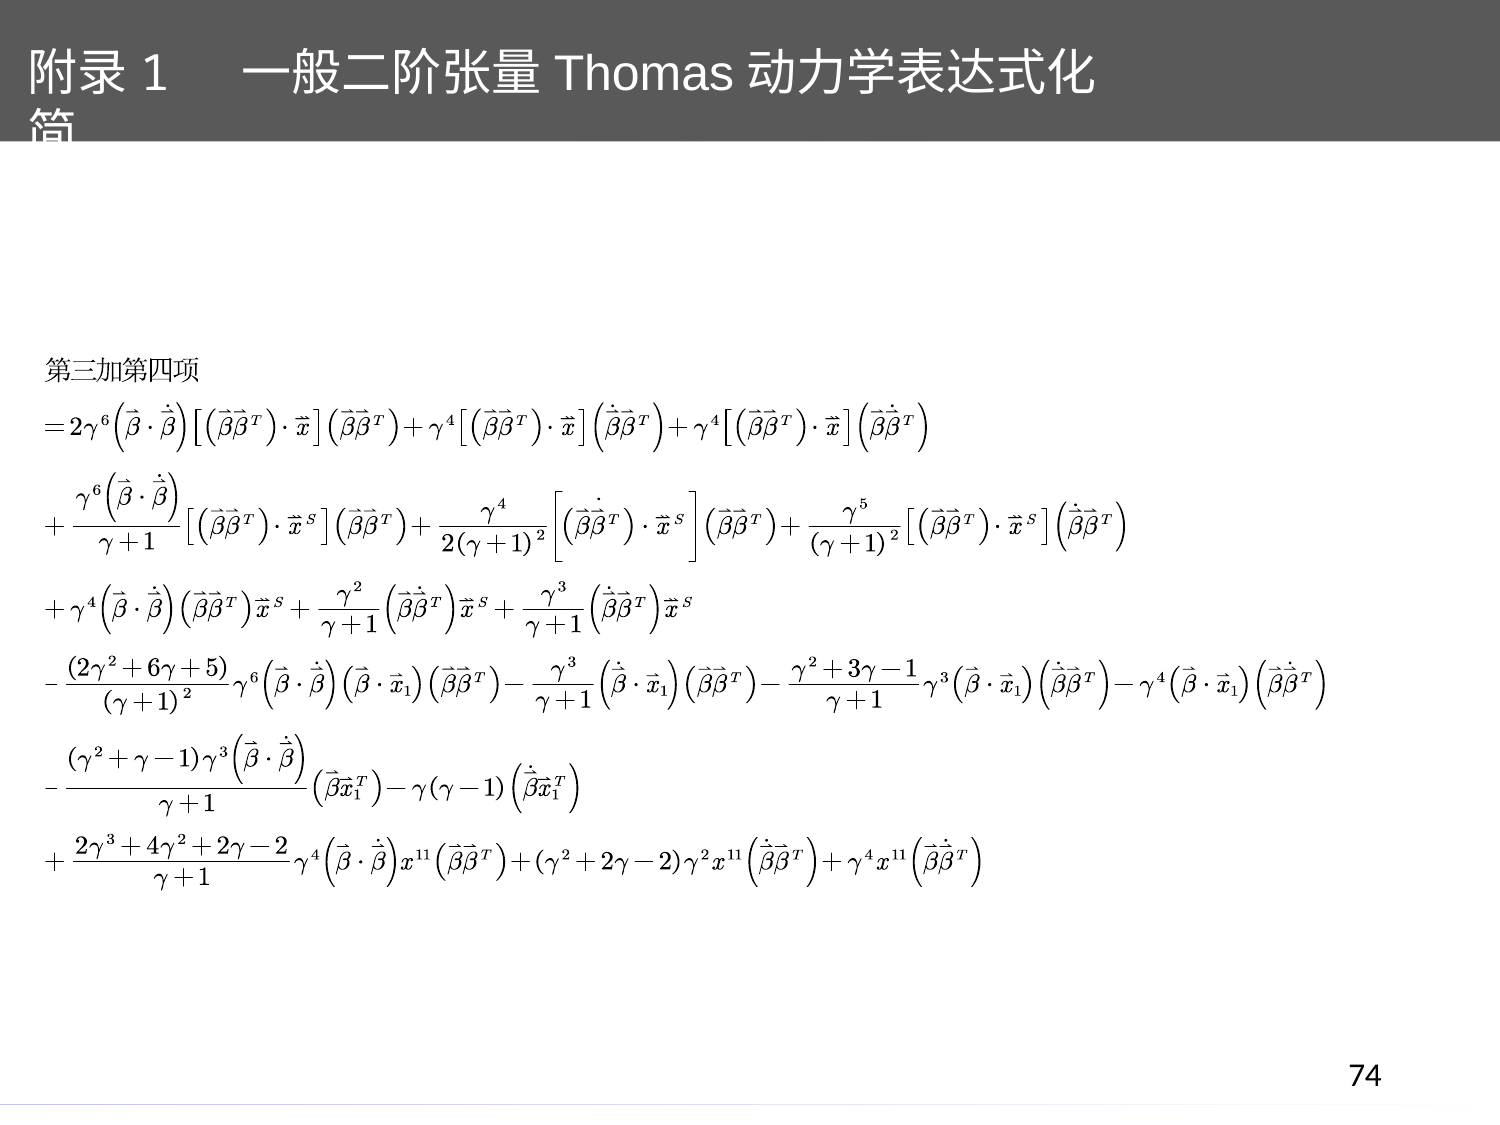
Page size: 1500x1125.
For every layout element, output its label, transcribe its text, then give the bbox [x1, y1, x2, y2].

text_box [40, 353, 1330, 898]
slide_number 74 [1327, 1042, 1397, 1103]
